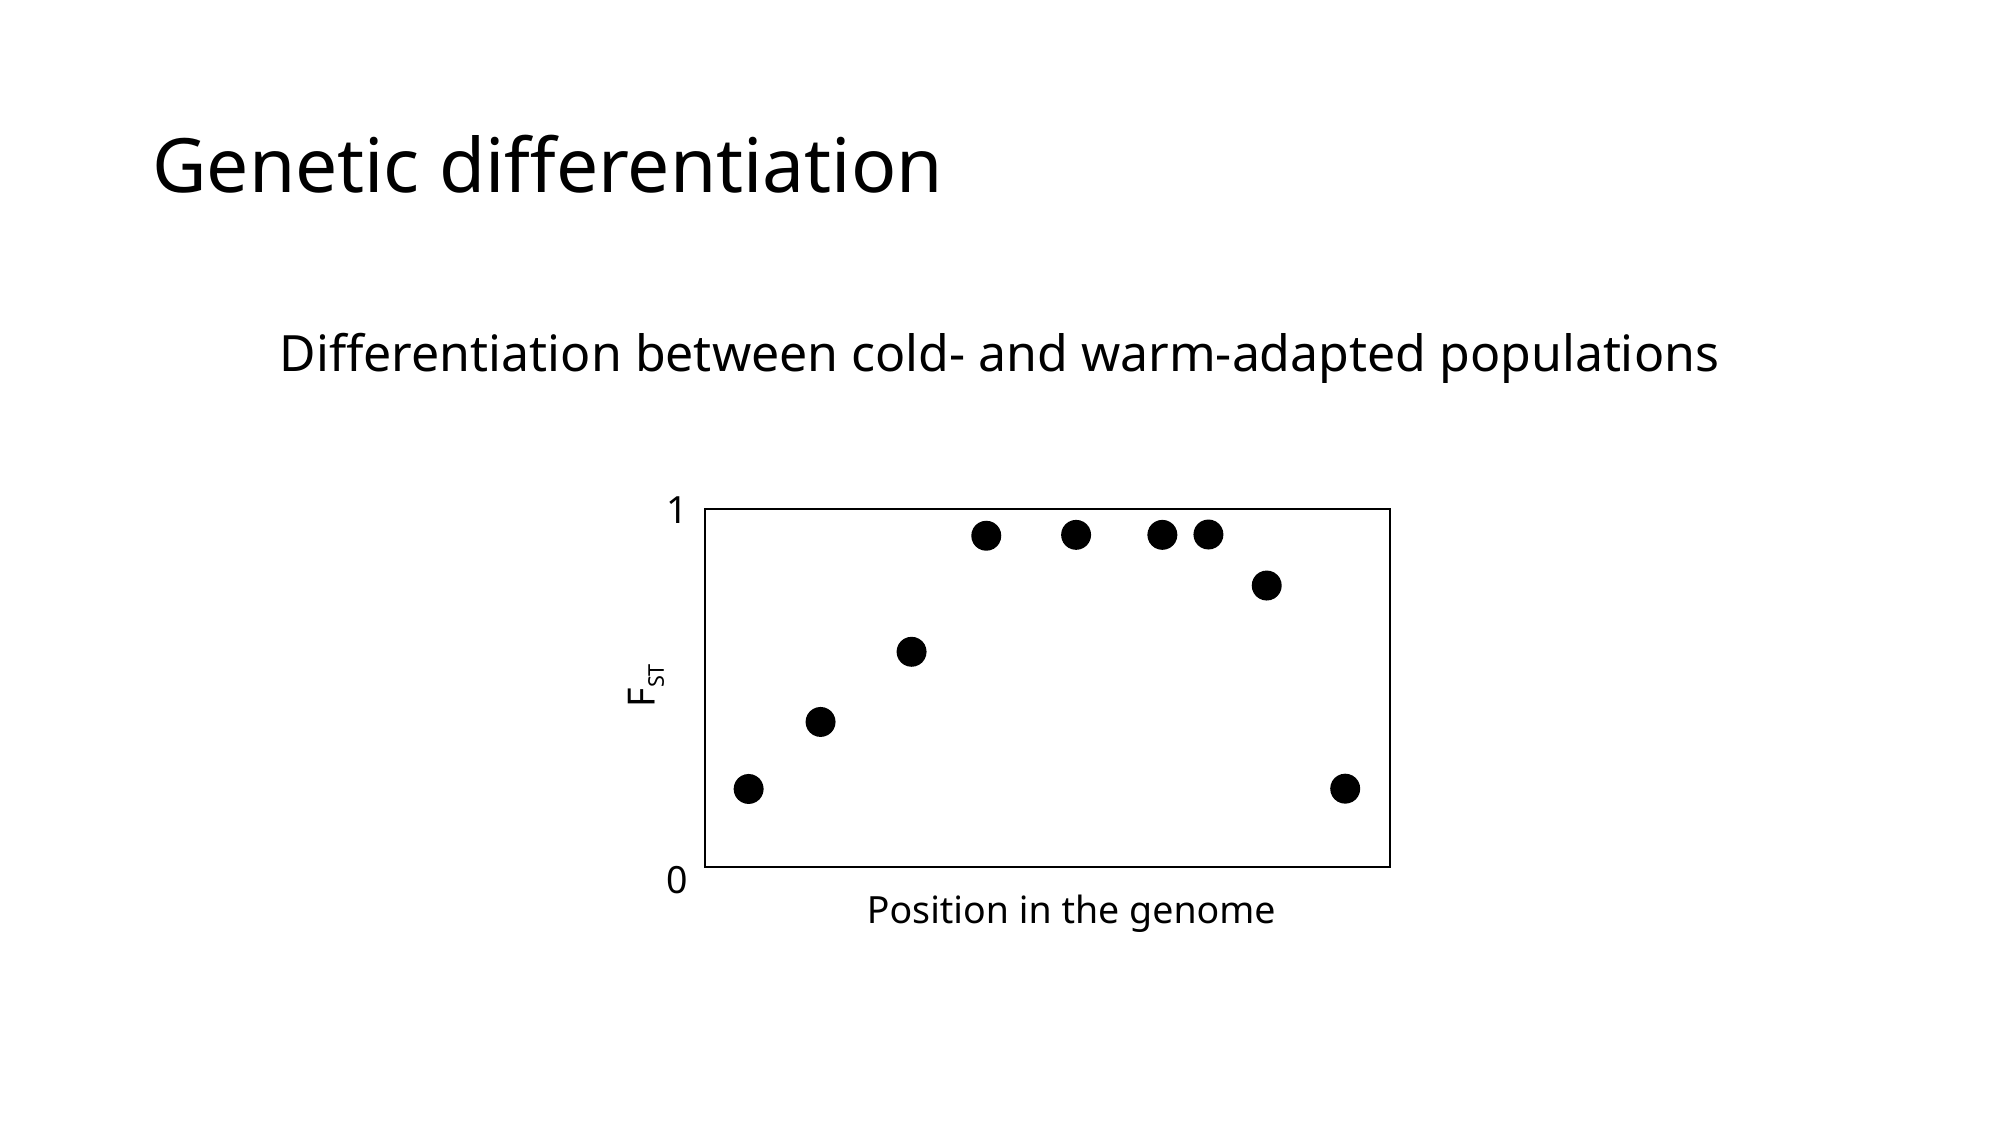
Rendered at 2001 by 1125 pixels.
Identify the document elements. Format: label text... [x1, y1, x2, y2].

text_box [609, 478, 1391, 940]
list Differentiation between cold- and warm-adapted populations [137, 320, 1863, 456]
title Genetic differentiation [137, 59, 1863, 278]
